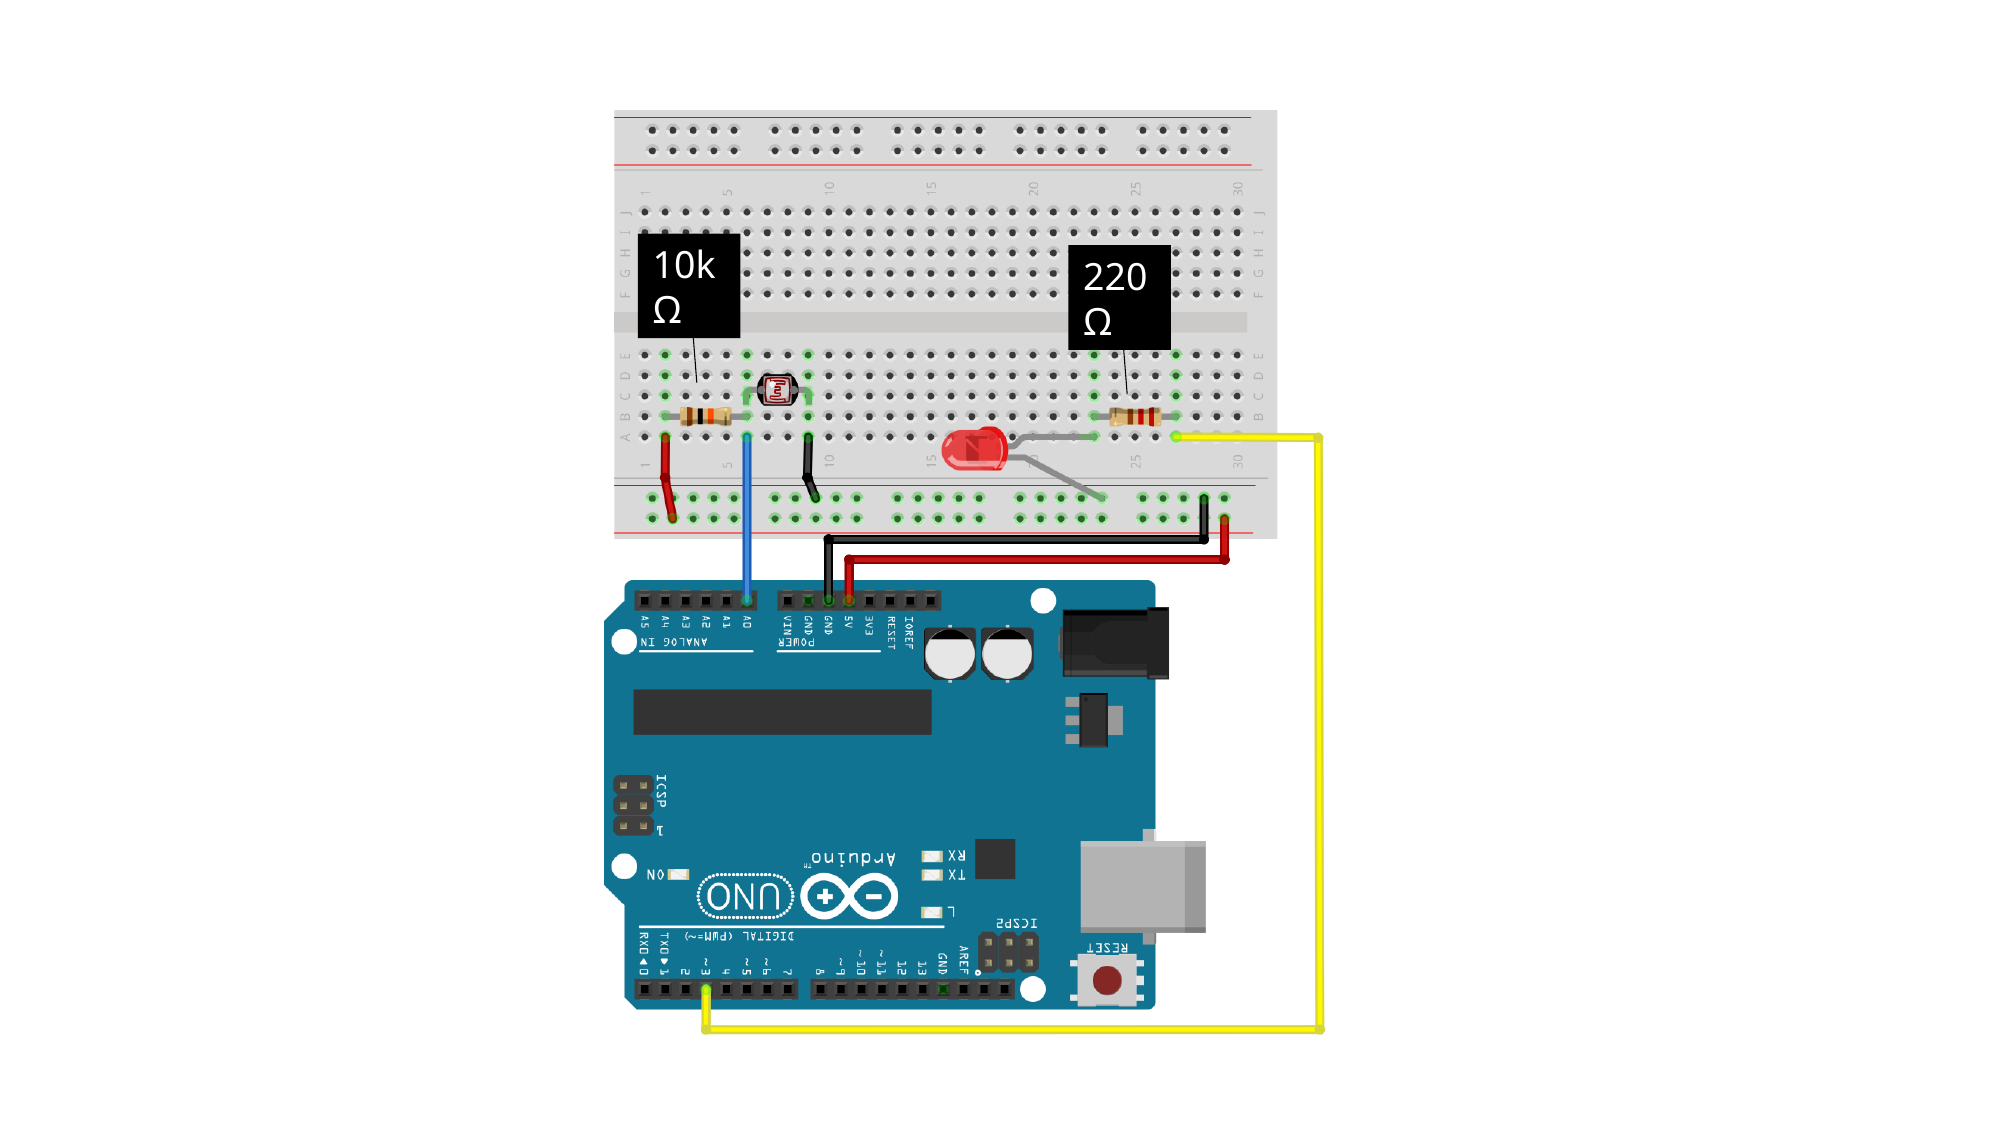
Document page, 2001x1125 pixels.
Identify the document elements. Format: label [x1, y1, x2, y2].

text_box [1120, 308, 1128, 395]
picture [565, 80, 1367, 1063]
text_box [690, 297, 697, 383]
